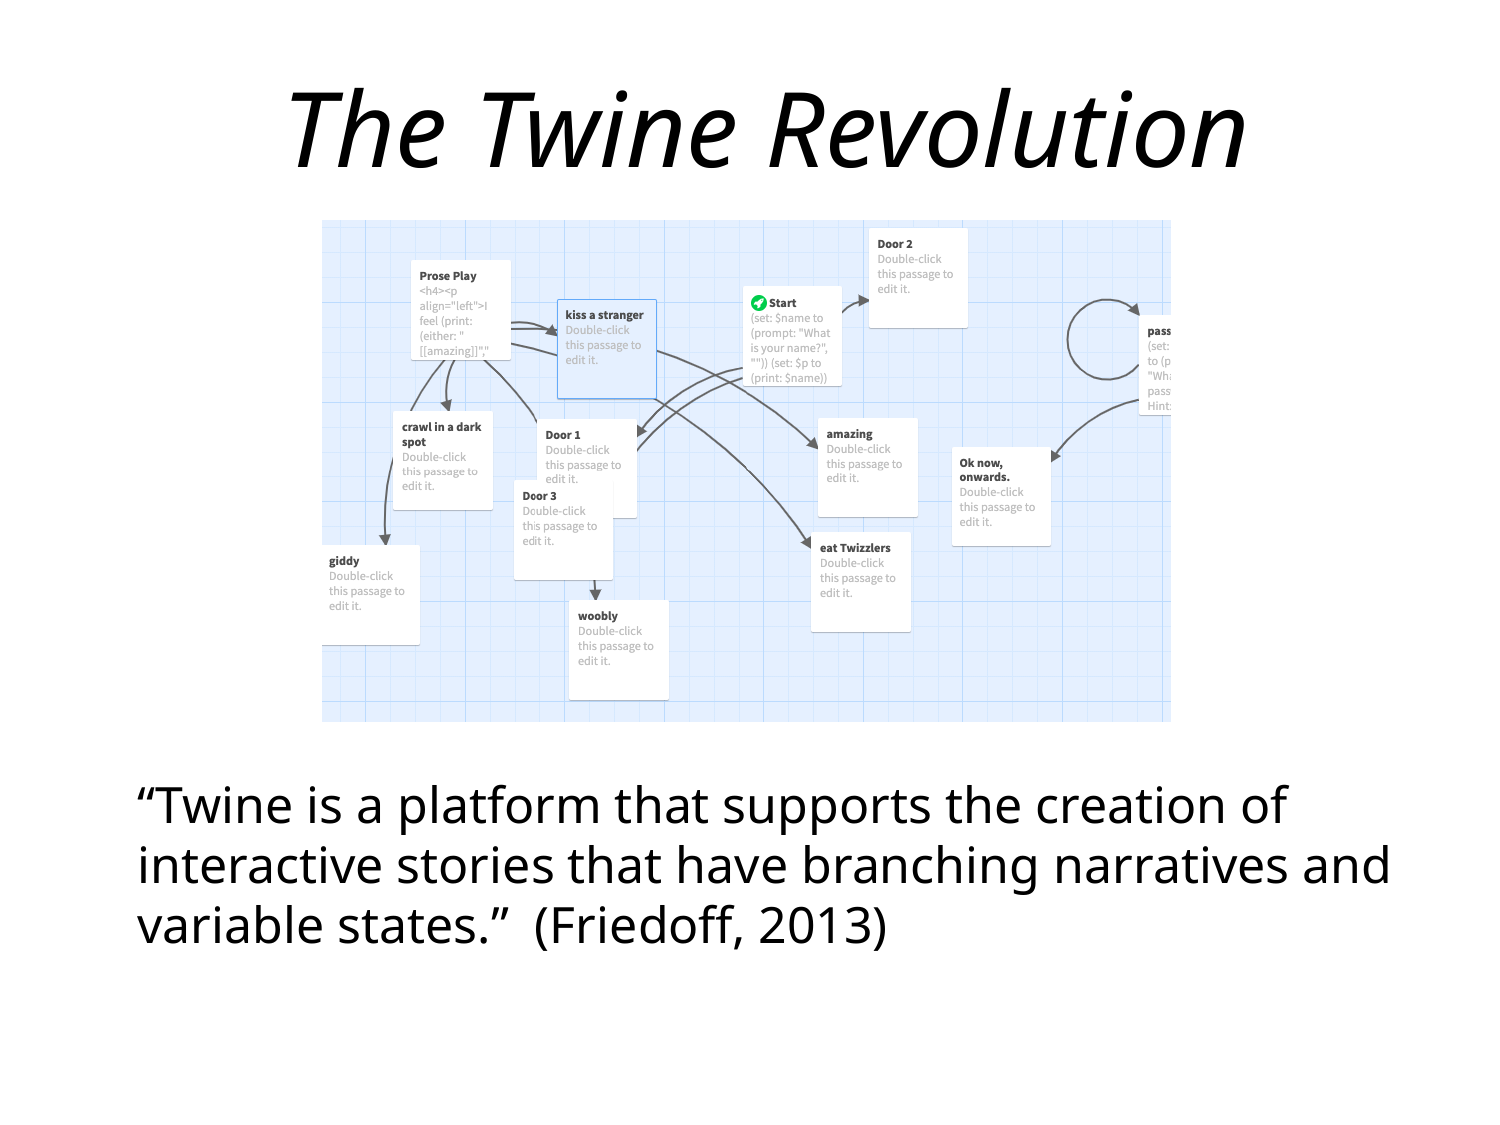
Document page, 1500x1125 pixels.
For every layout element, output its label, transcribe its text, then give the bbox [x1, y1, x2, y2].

text_box The Twine Revolution [129, 56, 1405, 197]
picture [322, 220, 1171, 722]
text_box “Twine is a platform that supports the creation of interactive stories that have branching narratives and variable states.” (Friedoff, 2013) [122, 766, 1412, 962]
